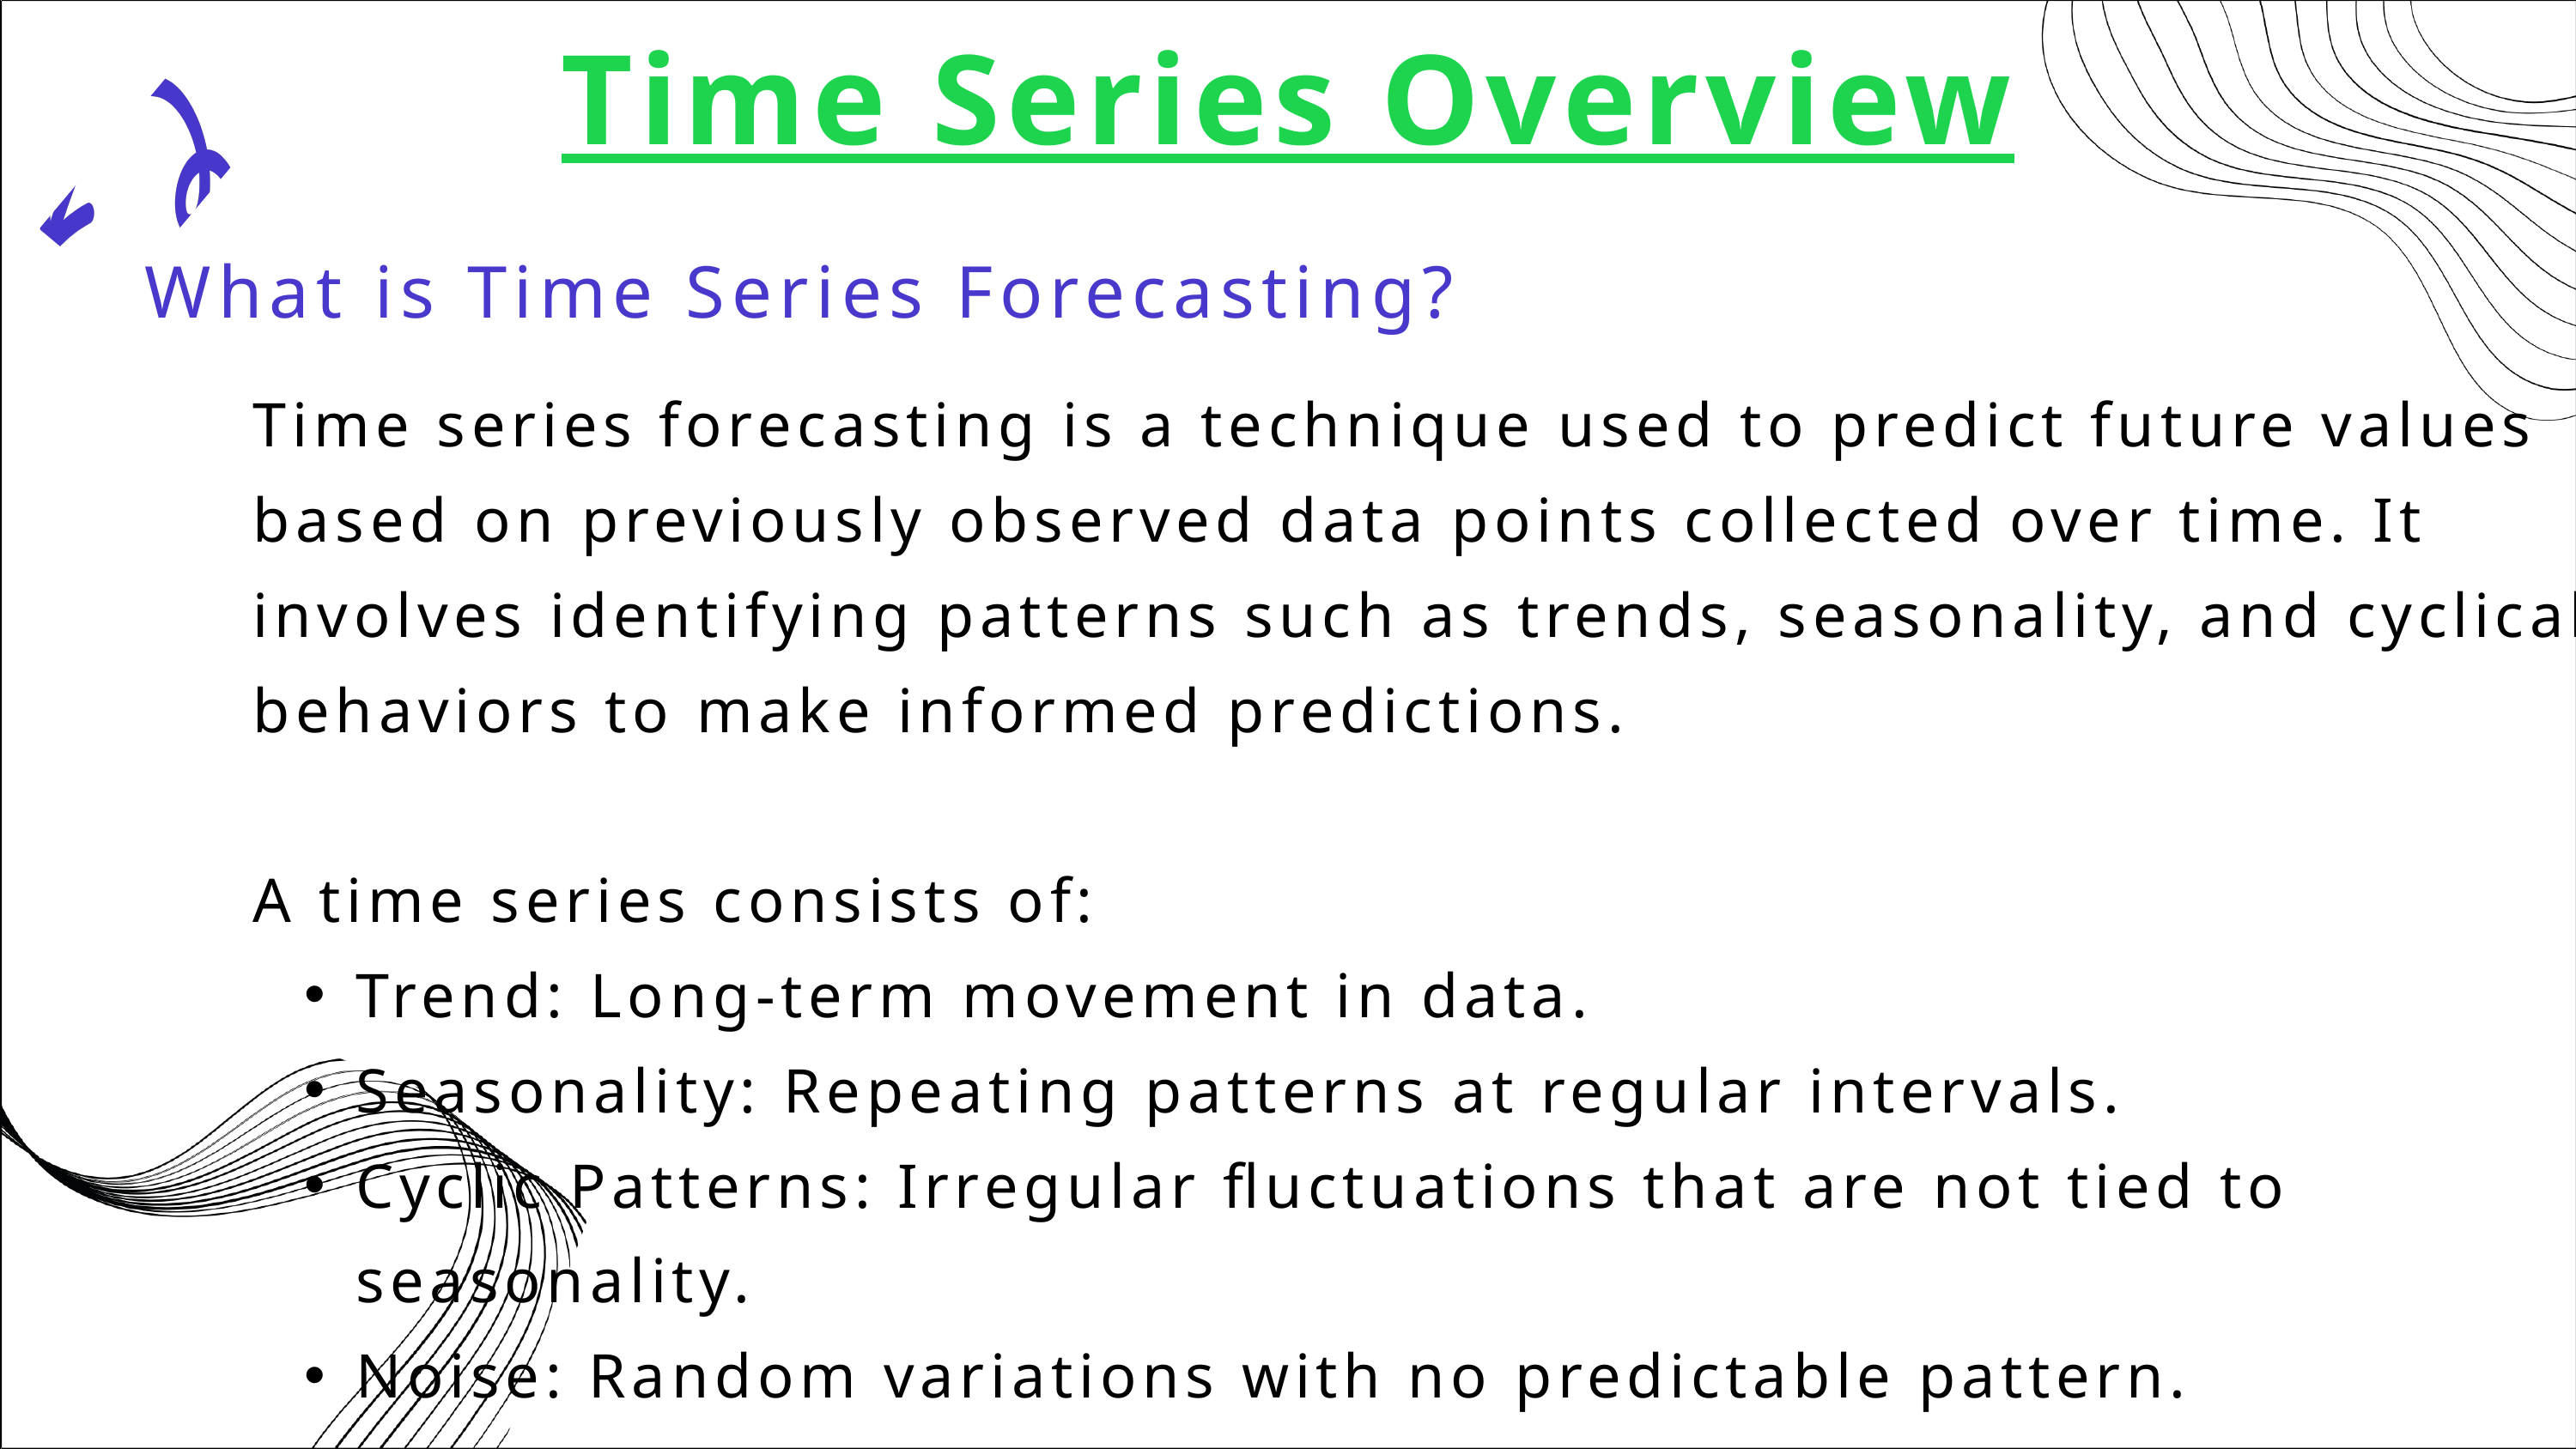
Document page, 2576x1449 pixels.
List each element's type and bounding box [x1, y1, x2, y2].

text_box [0, 0, 2576, 1449]
text_box [252, 378, 2576, 1449]
text_box [474, 11, 2102, 201]
text_box [144, 241, 2466, 355]
